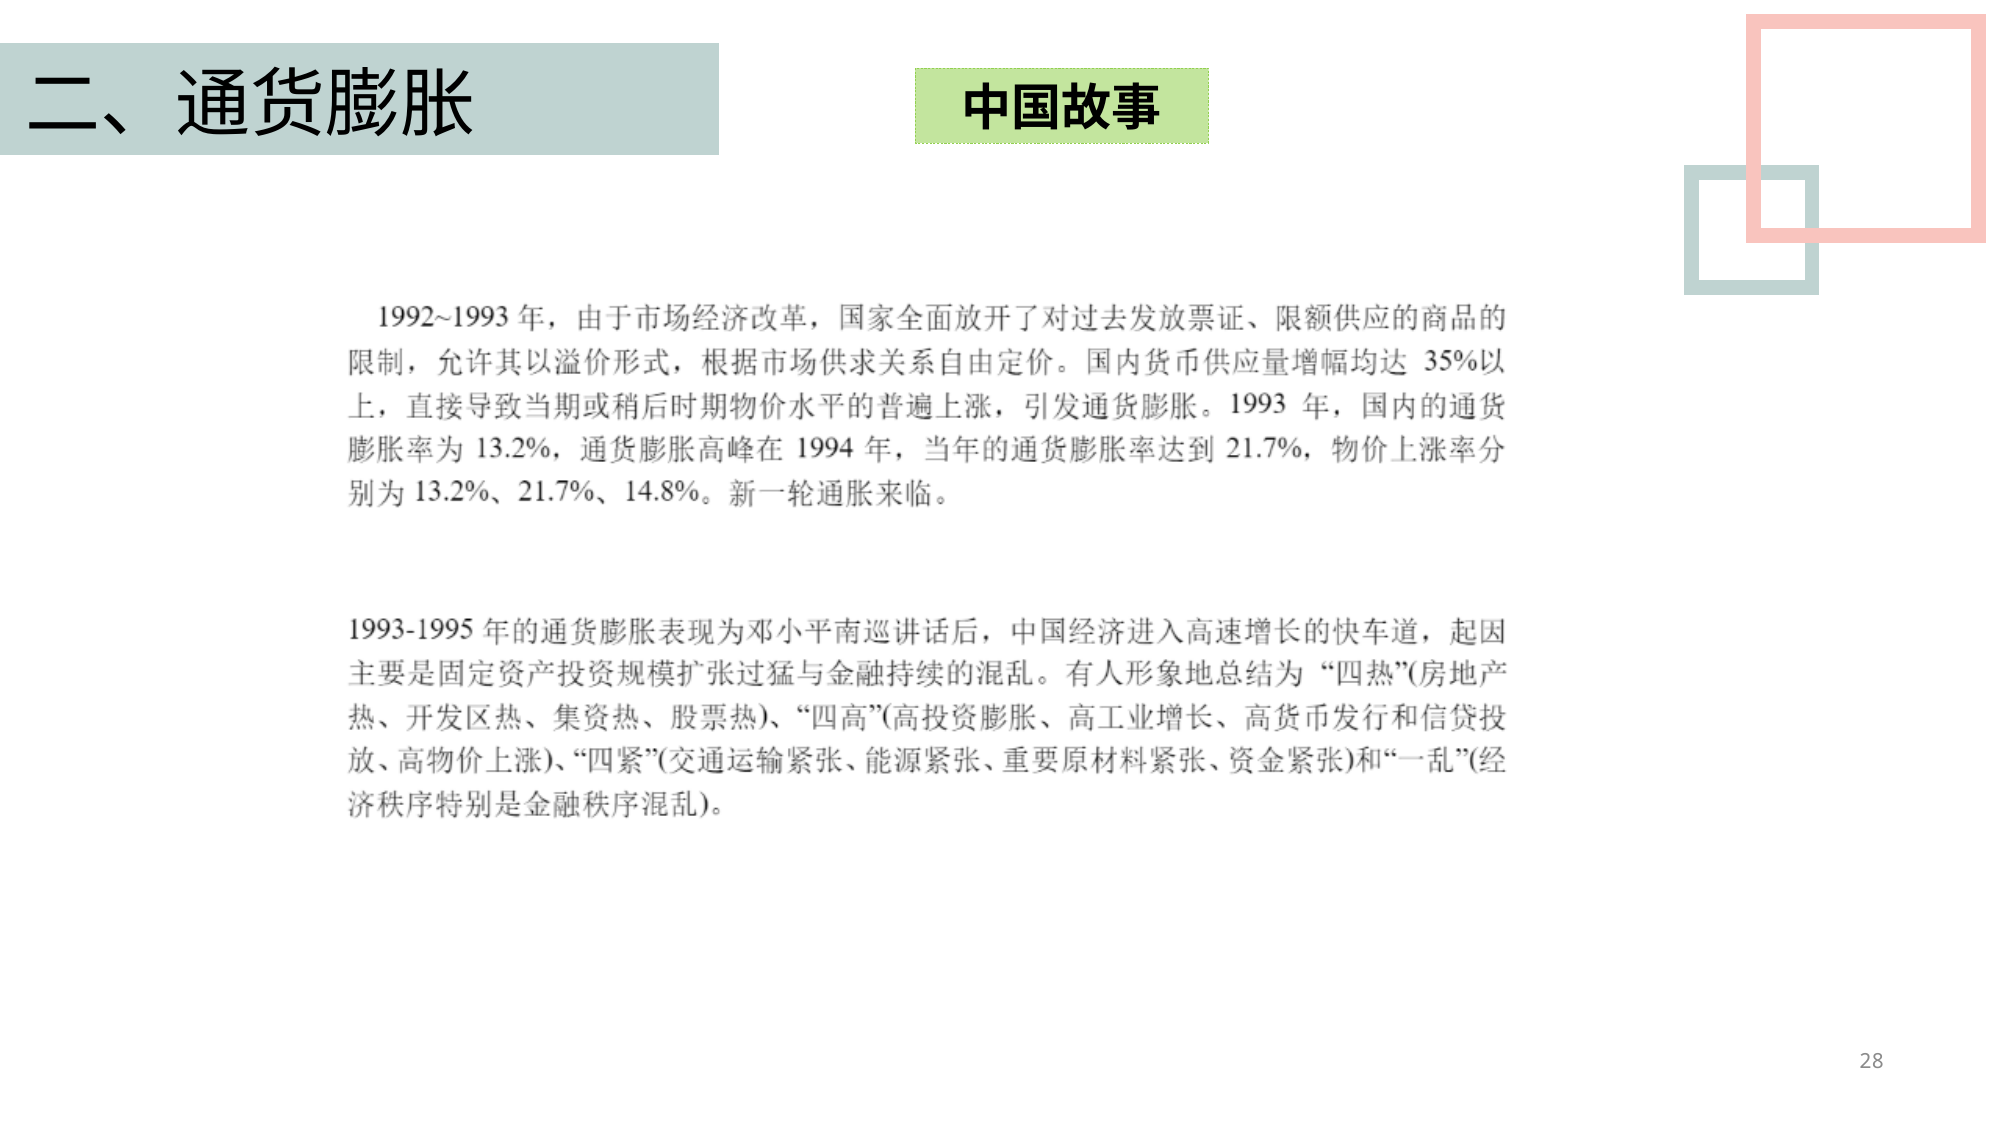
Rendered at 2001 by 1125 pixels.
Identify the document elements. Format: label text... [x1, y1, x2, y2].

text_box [0, 43, 719, 154]
text_box [1690, 172, 1813, 289]
picture [338, 286, 1525, 520]
text_box [1752, 20, 1980, 237]
text_box 中国故事 [915, 68, 1209, 143]
slide_number 28 [1456, 1035, 1900, 1088]
picture [338, 597, 1530, 830]
